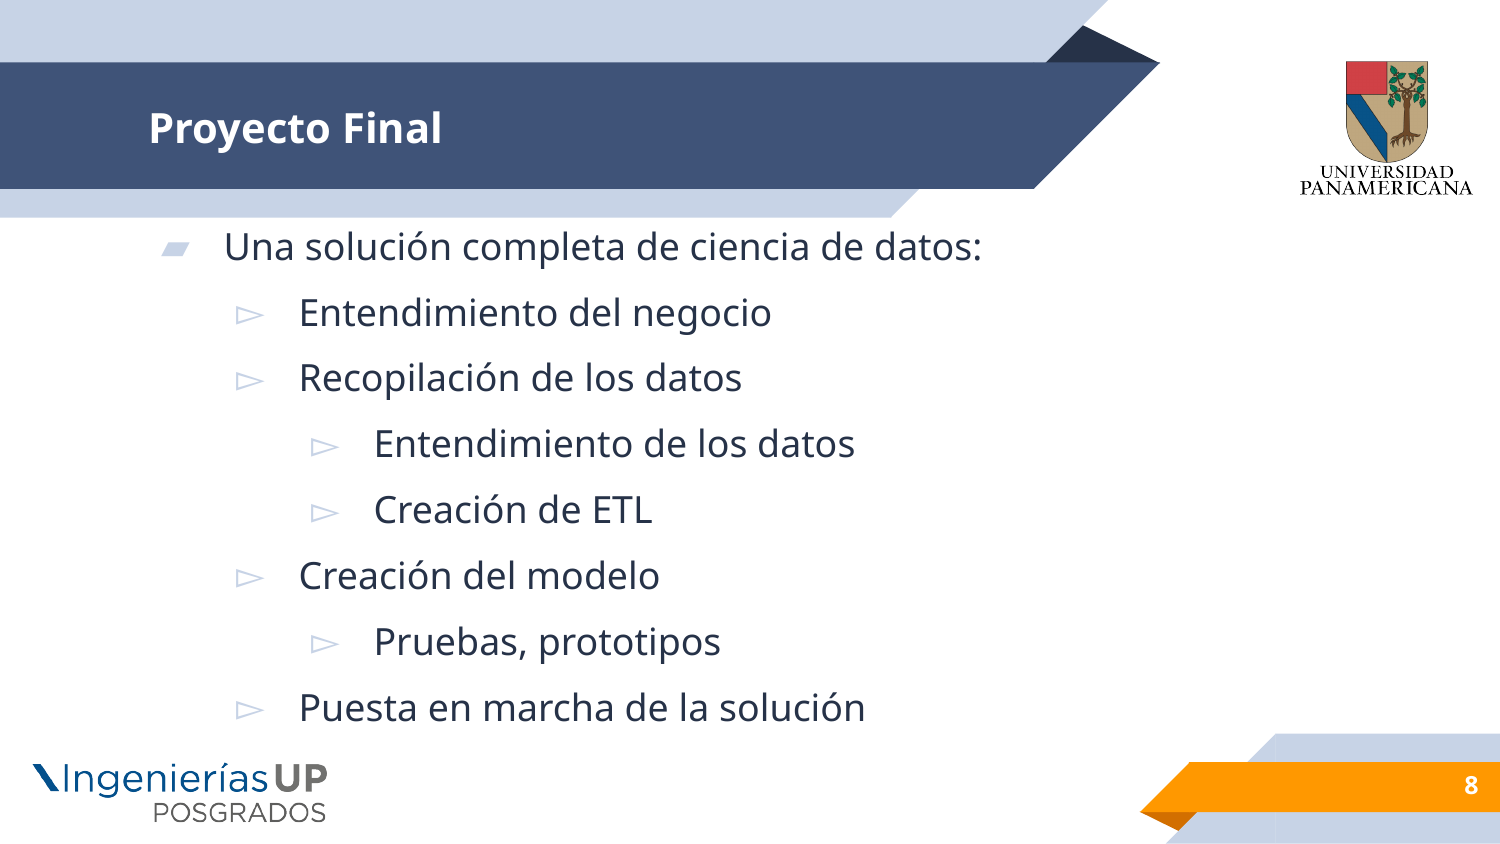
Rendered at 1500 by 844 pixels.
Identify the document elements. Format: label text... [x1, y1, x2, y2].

picture [1286, 44, 1490, 210]
picture [15, 737, 344, 844]
title Proyecto Final [133, 64, 1035, 190]
list Una solución completa de ciencia de datos: Entendimiento del negocio Recopilación de los datos Entendimiento de los datos Creación de ETL Creación del modelo Pruebas, prototipos Puesta en marcha de la solución [133, 217, 1140, 734]
slide_number 8 [1249, 760, 1494, 813]
